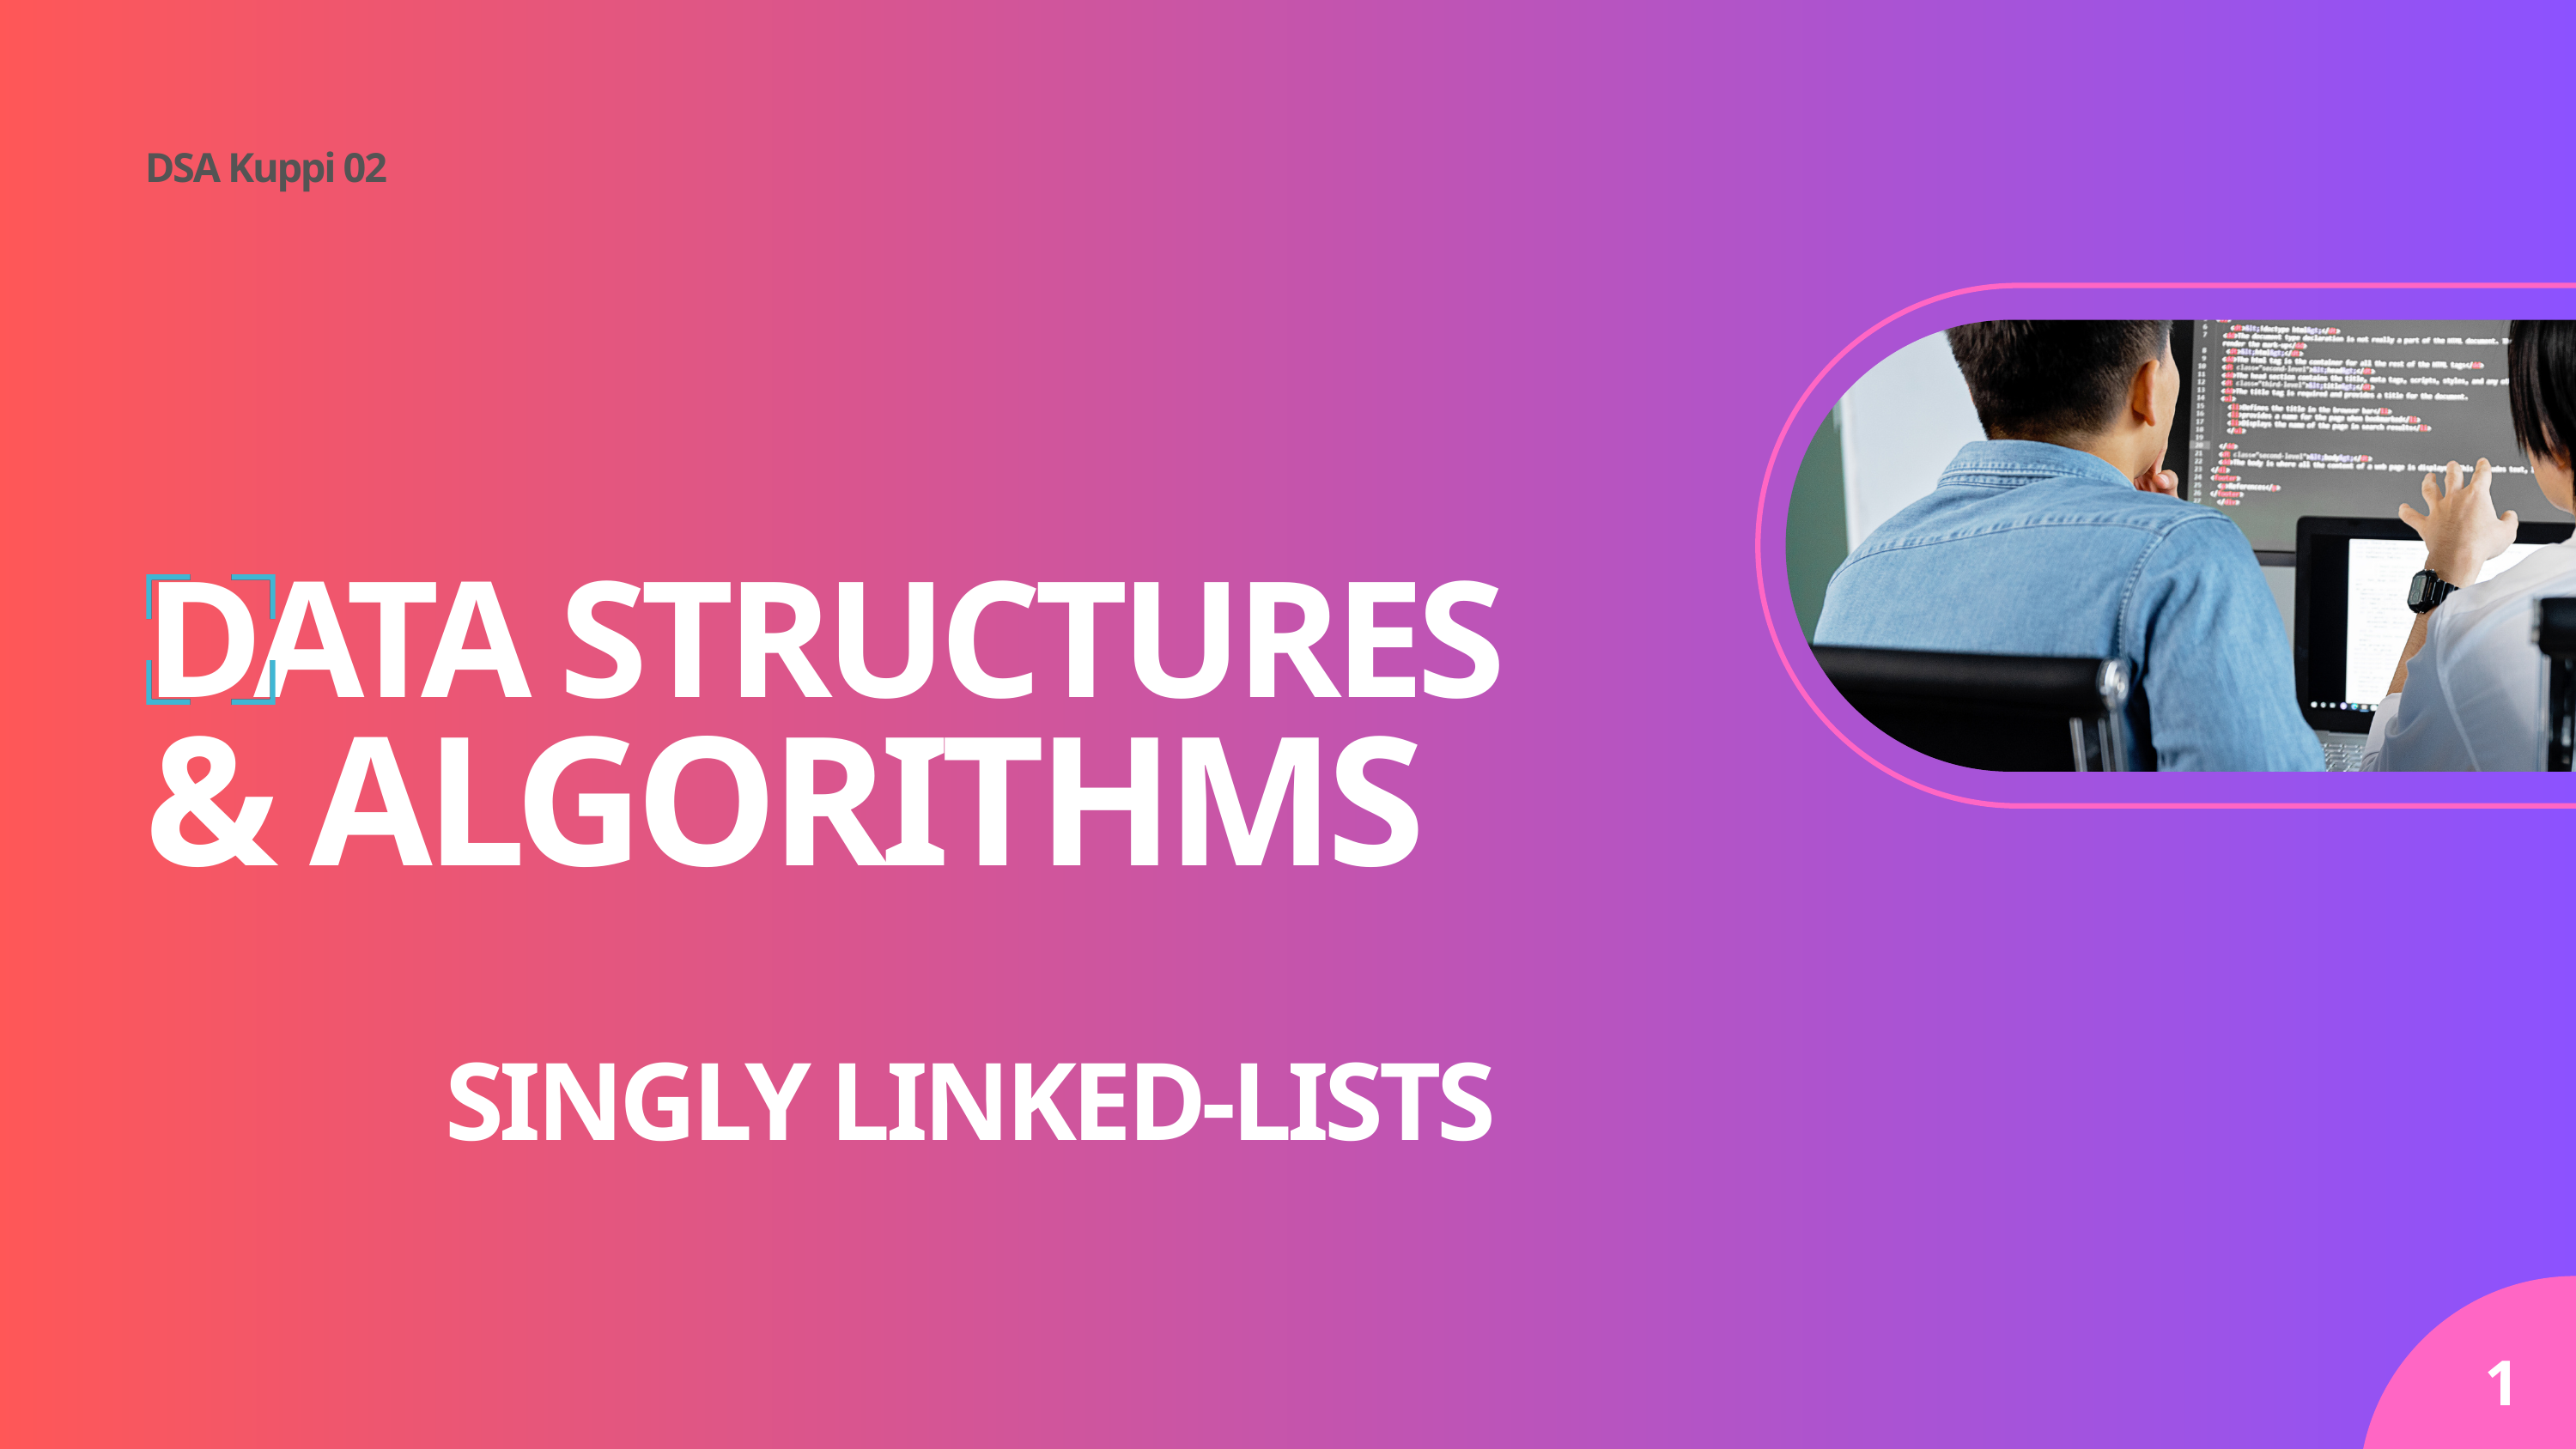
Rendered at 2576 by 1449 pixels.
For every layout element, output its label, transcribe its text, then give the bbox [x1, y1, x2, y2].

text_box DSA Kuppi 02 [144, 151, 463, 191]
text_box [2358, 1276, 2576, 1449]
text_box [1757, 285, 2576, 807]
text_box [146, 574, 276, 705]
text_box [1785, 319, 2576, 773]
text_box SINGLY LINKED-LISTS [445, 1058, 2131, 1162]
text_box DATA STRUCTURES & ALGORITHMS [144, 575, 2432, 902]
